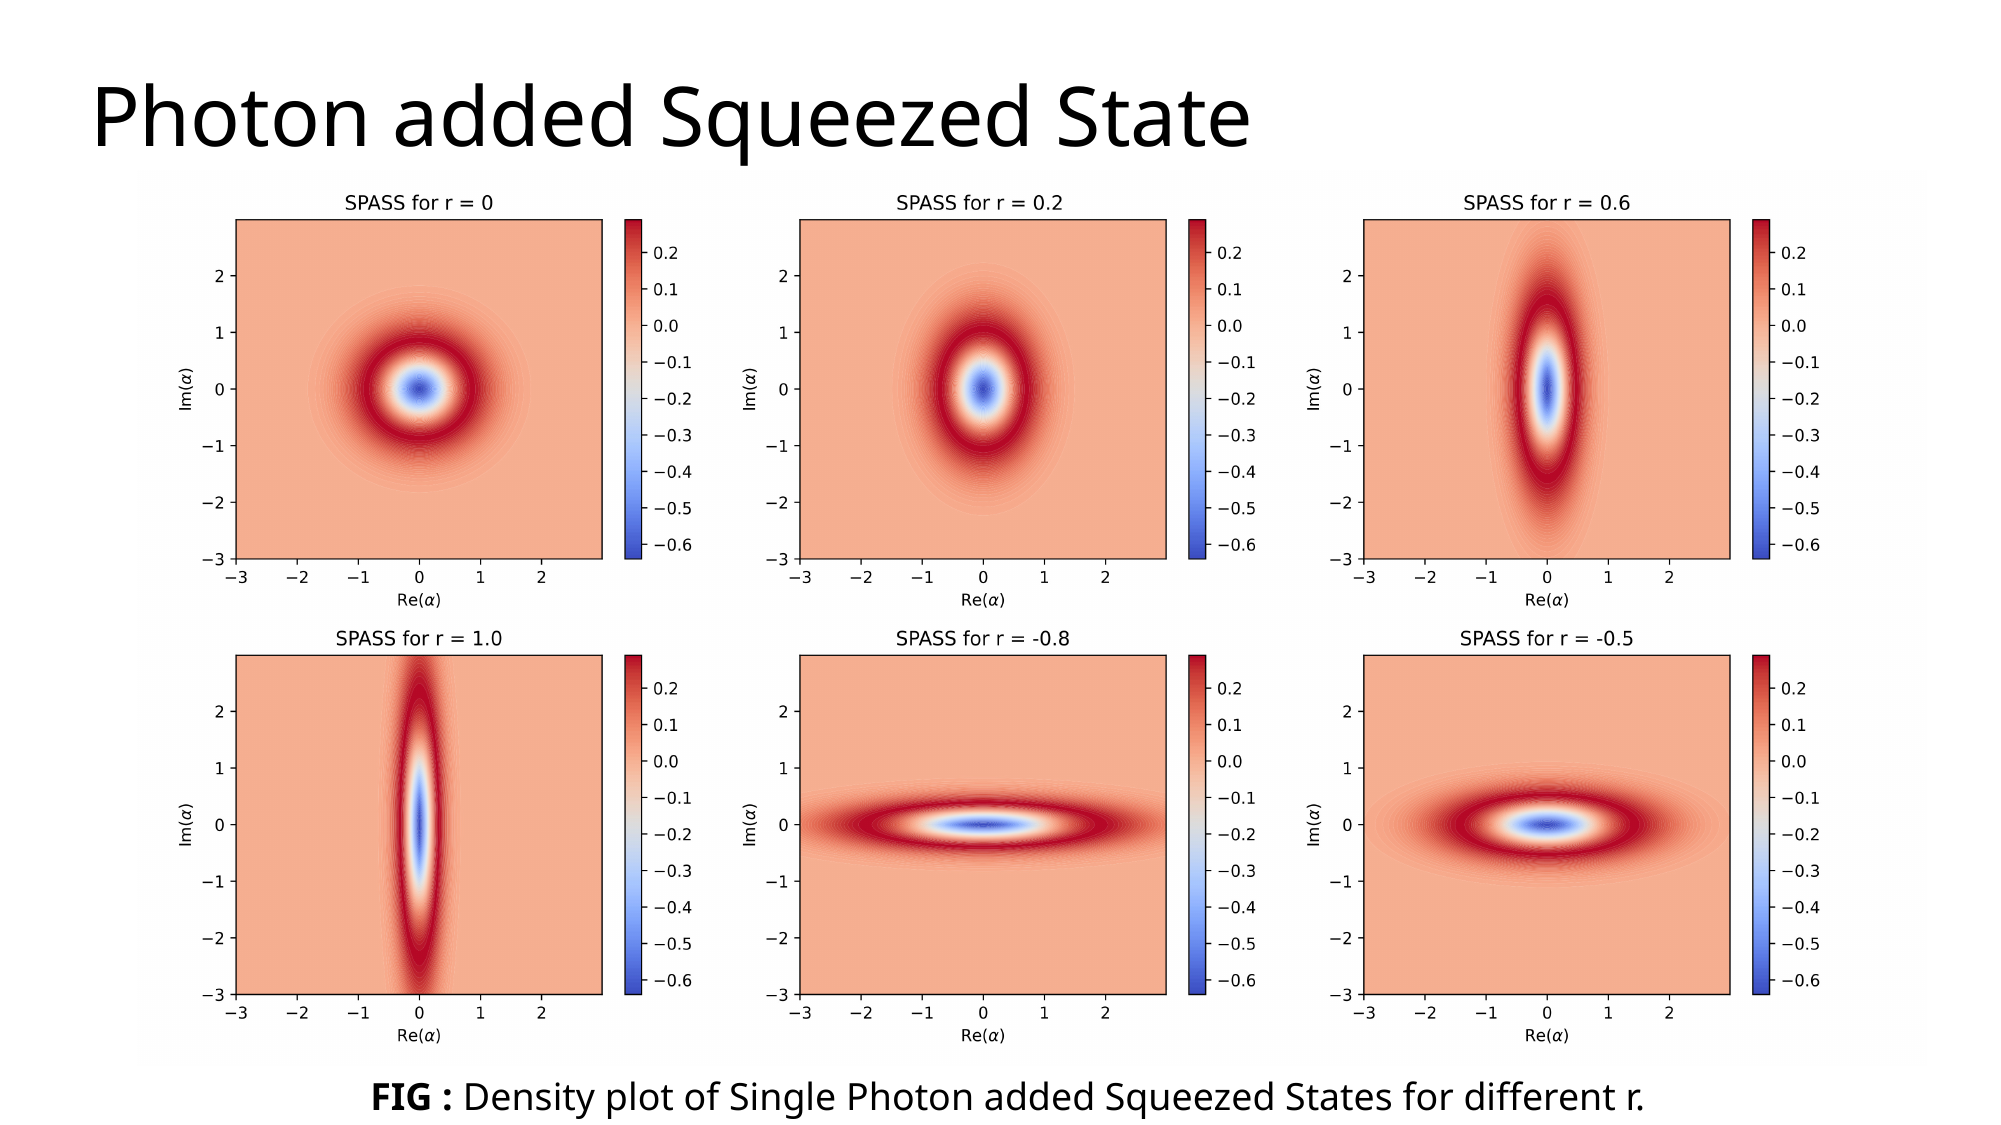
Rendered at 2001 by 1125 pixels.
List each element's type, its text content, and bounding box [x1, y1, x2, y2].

text_box FIG : Density plot of Single Photon added Squeezed States for different r. [355, 1067, 1924, 1125]
picture [136, 170, 1927, 1067]
title Photon added Squeezed State [75, 67, 1800, 172]
